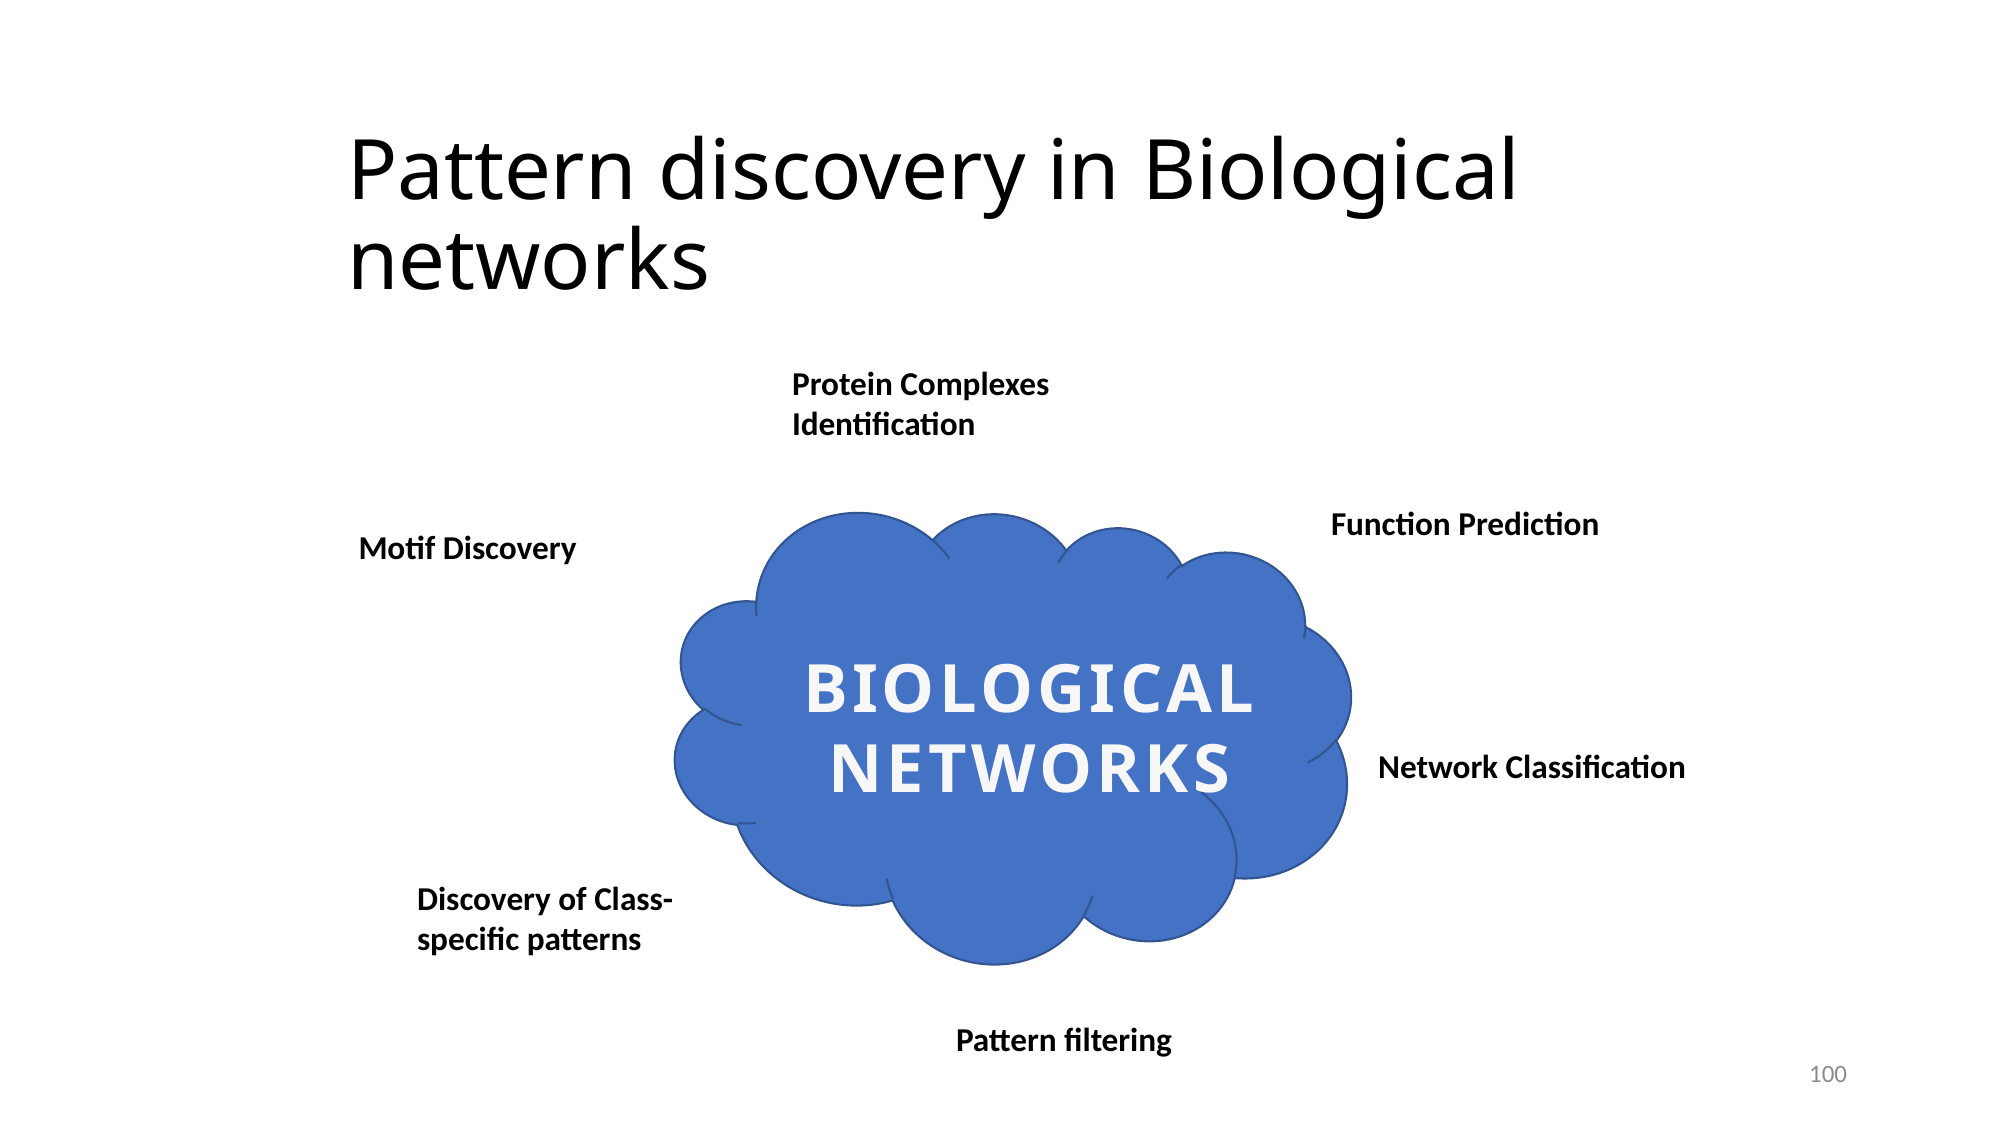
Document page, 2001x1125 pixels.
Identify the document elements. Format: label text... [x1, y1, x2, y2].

text_box Pattern filtering [941, 1010, 1339, 1066]
text_box Network Classification [1370, 738, 1718, 793]
text_box Protein Complexes Identification [777, 354, 1141, 450]
text_box Motif Discovery [343, 518, 671, 574]
slide_number 100 [1412, 1042, 1863, 1103]
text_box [671, 506, 1370, 964]
text_box Discovery of Class-specific patterns [402, 870, 757, 965]
text_box Function Prediction [1316, 495, 1674, 550]
title Pattern discovery in Biological networks [332, 175, 1682, 260]
